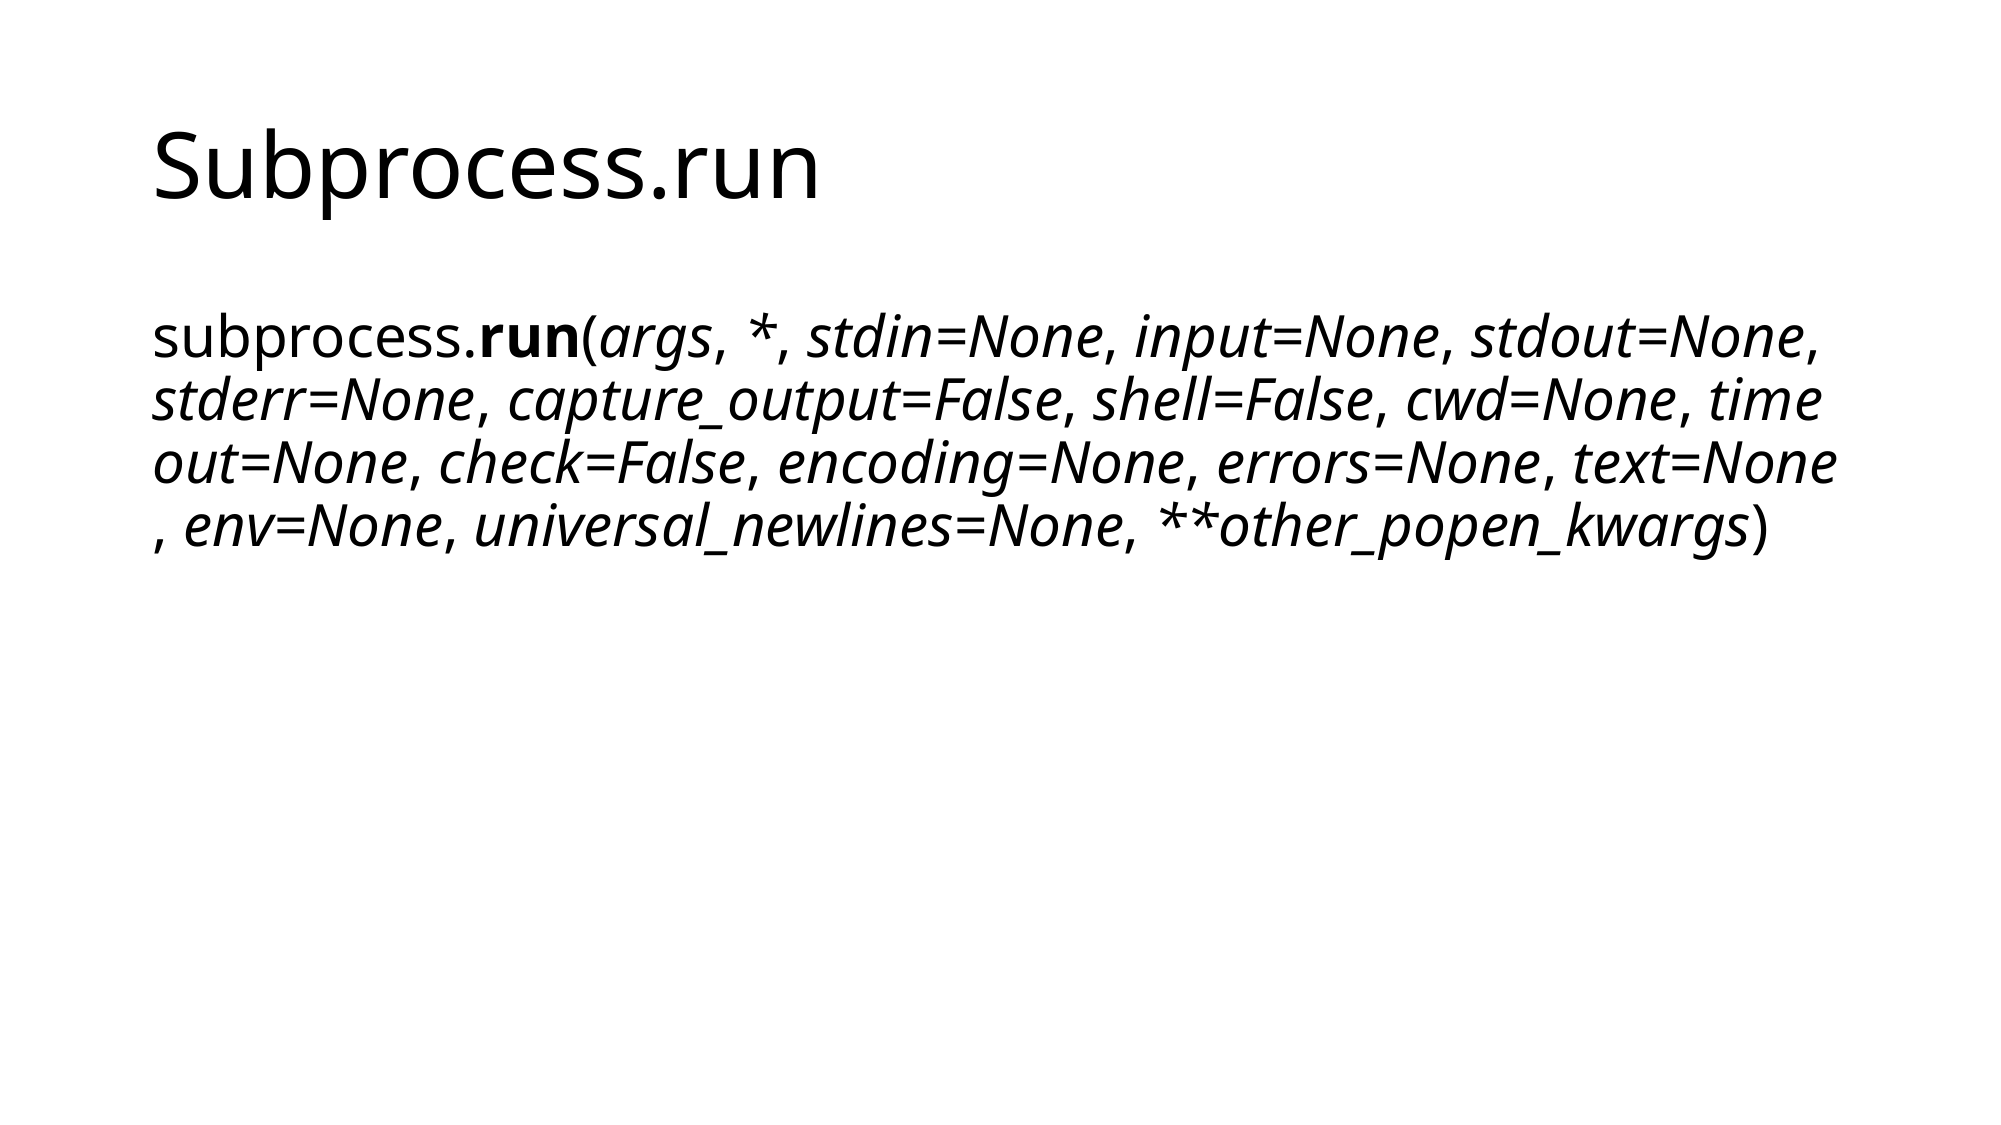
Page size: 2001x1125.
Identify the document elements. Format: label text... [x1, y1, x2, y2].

list subprocess.run(args, *, stdin=None, input=None, stdout=None, stderr=None, capture_output=False, shell=False, cwd=None, timeout=None, check=False, encoding=None, errors=None, text=None, env=None, universal_newlines=None, **other_popen_kwargs) [137, 299, 1863, 1014]
title Subprocess.run [137, 59, 1863, 278]
